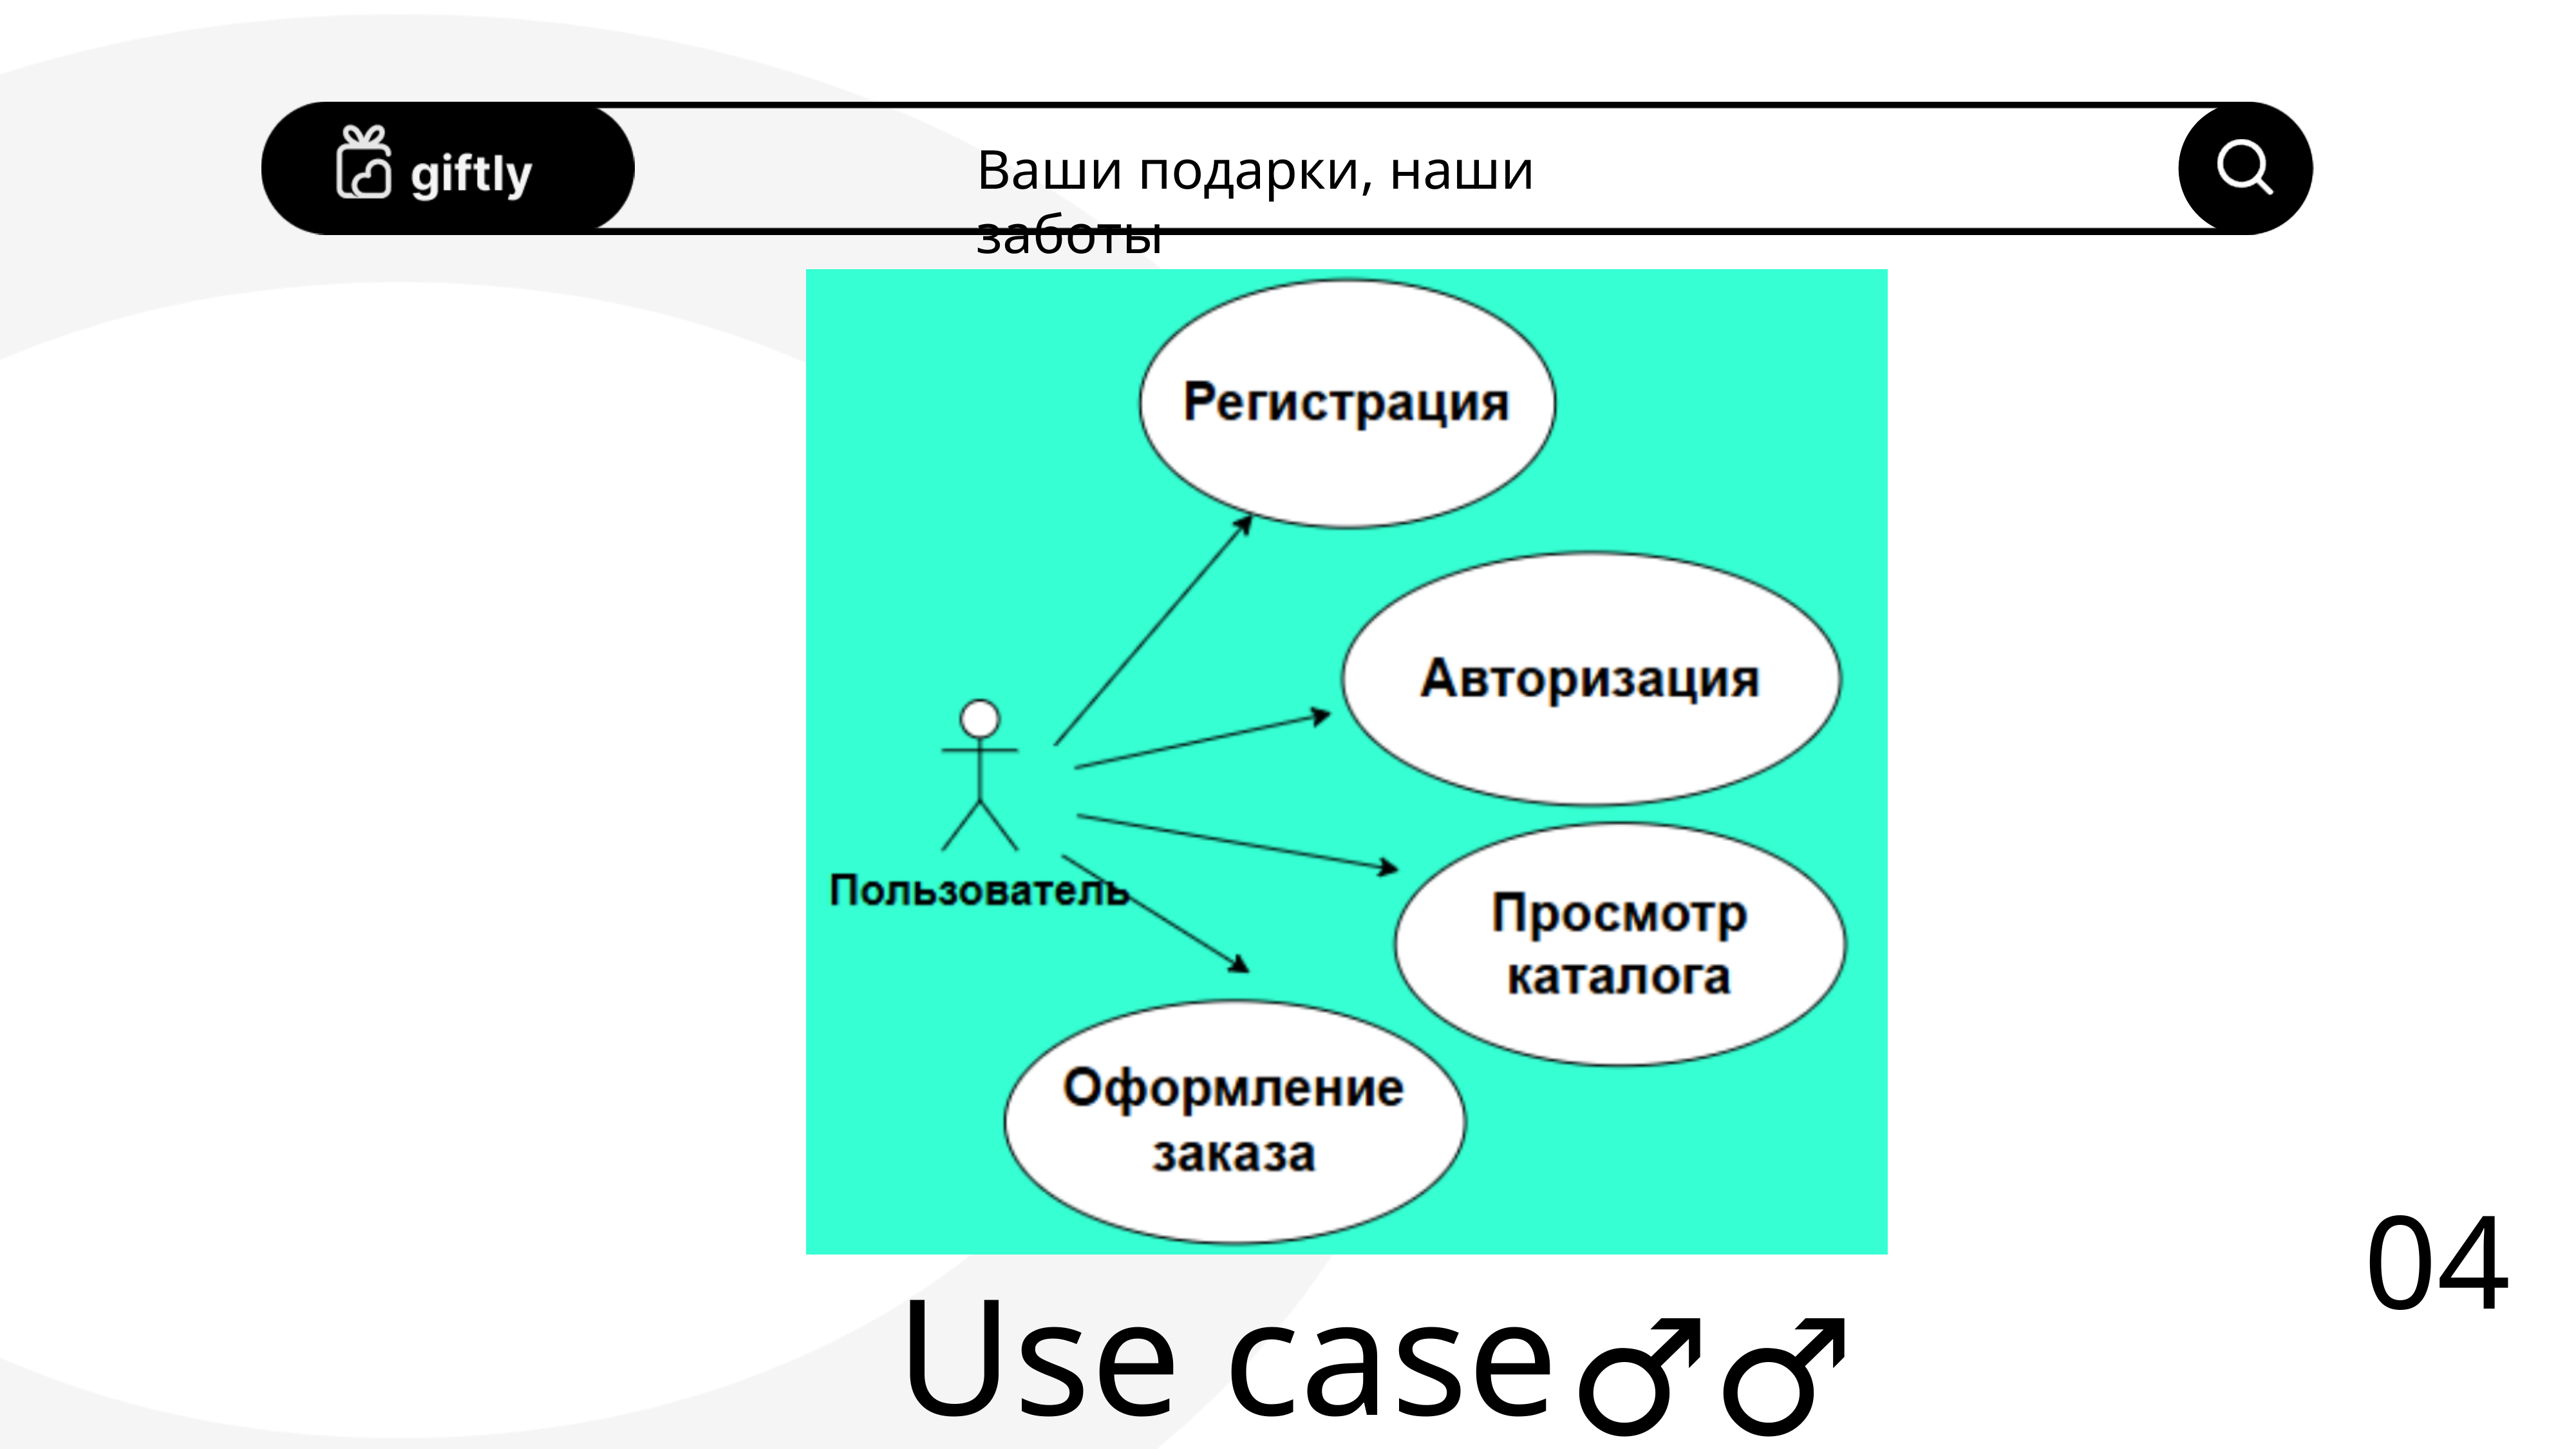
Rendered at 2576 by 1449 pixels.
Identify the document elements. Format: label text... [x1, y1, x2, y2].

text_box Use case [1458, 1255, 1610, 1449]
text_box 🙍🏻‍♂️ [1566, 1273, 1782, 1449]
picture [0, 14, 2314, 1449]
text_box 04 [2364, 1254, 2576, 1409]
